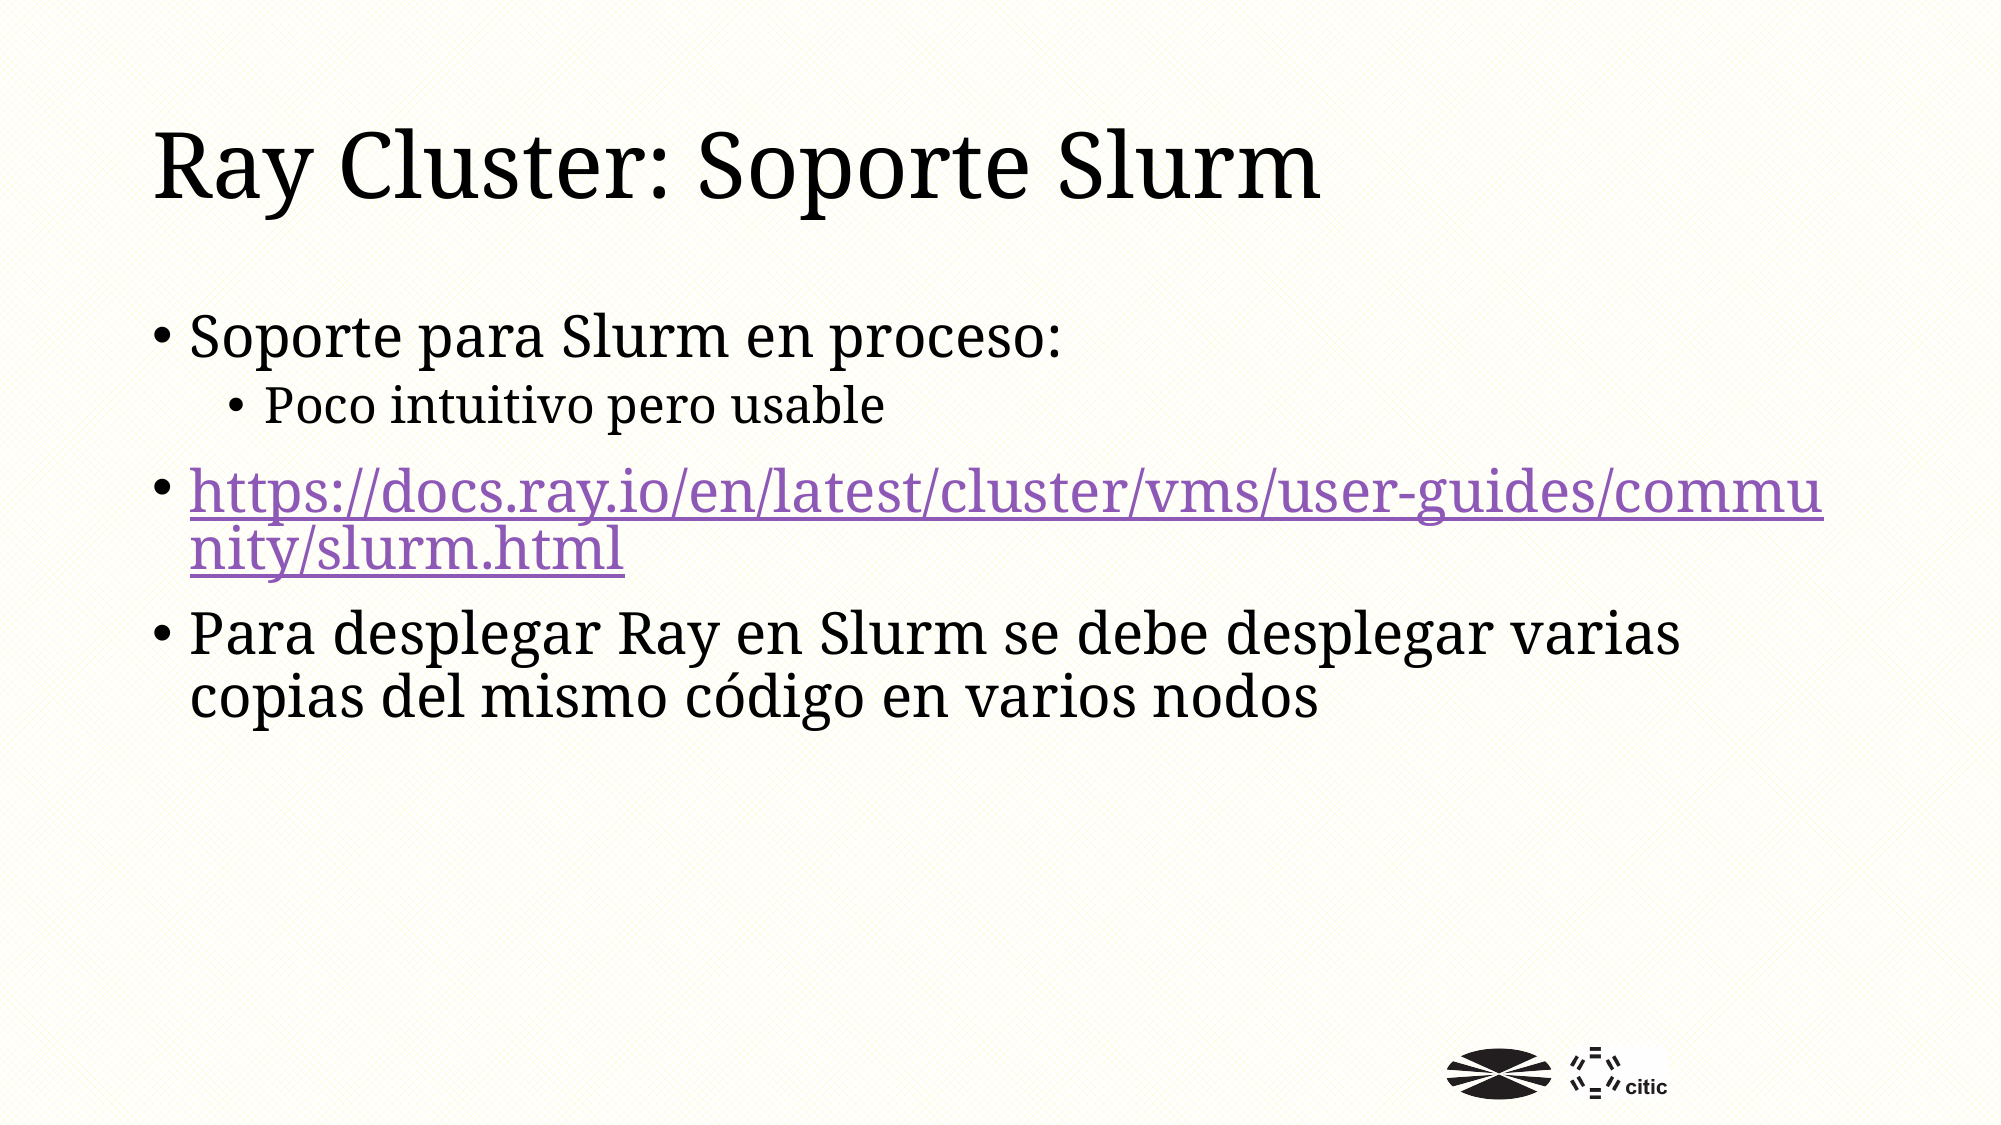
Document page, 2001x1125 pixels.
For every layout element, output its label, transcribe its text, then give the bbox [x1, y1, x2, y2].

title Ray Cluster: Soporte Slurm [137, 59, 1863, 278]
picture [1445, 1047, 1553, 1101]
list Soporte para Slurm en proceso: Poco intuitivo pero usable https://docs.ray.io/en/latest/cluster/vms/user-guides/community/slurm.html Para desplegar Ray en Slurm se debe desplegar varias copias del mismo código en varios nodos [137, 299, 1863, 1014]
picture [1570, 1047, 1667, 1099]
